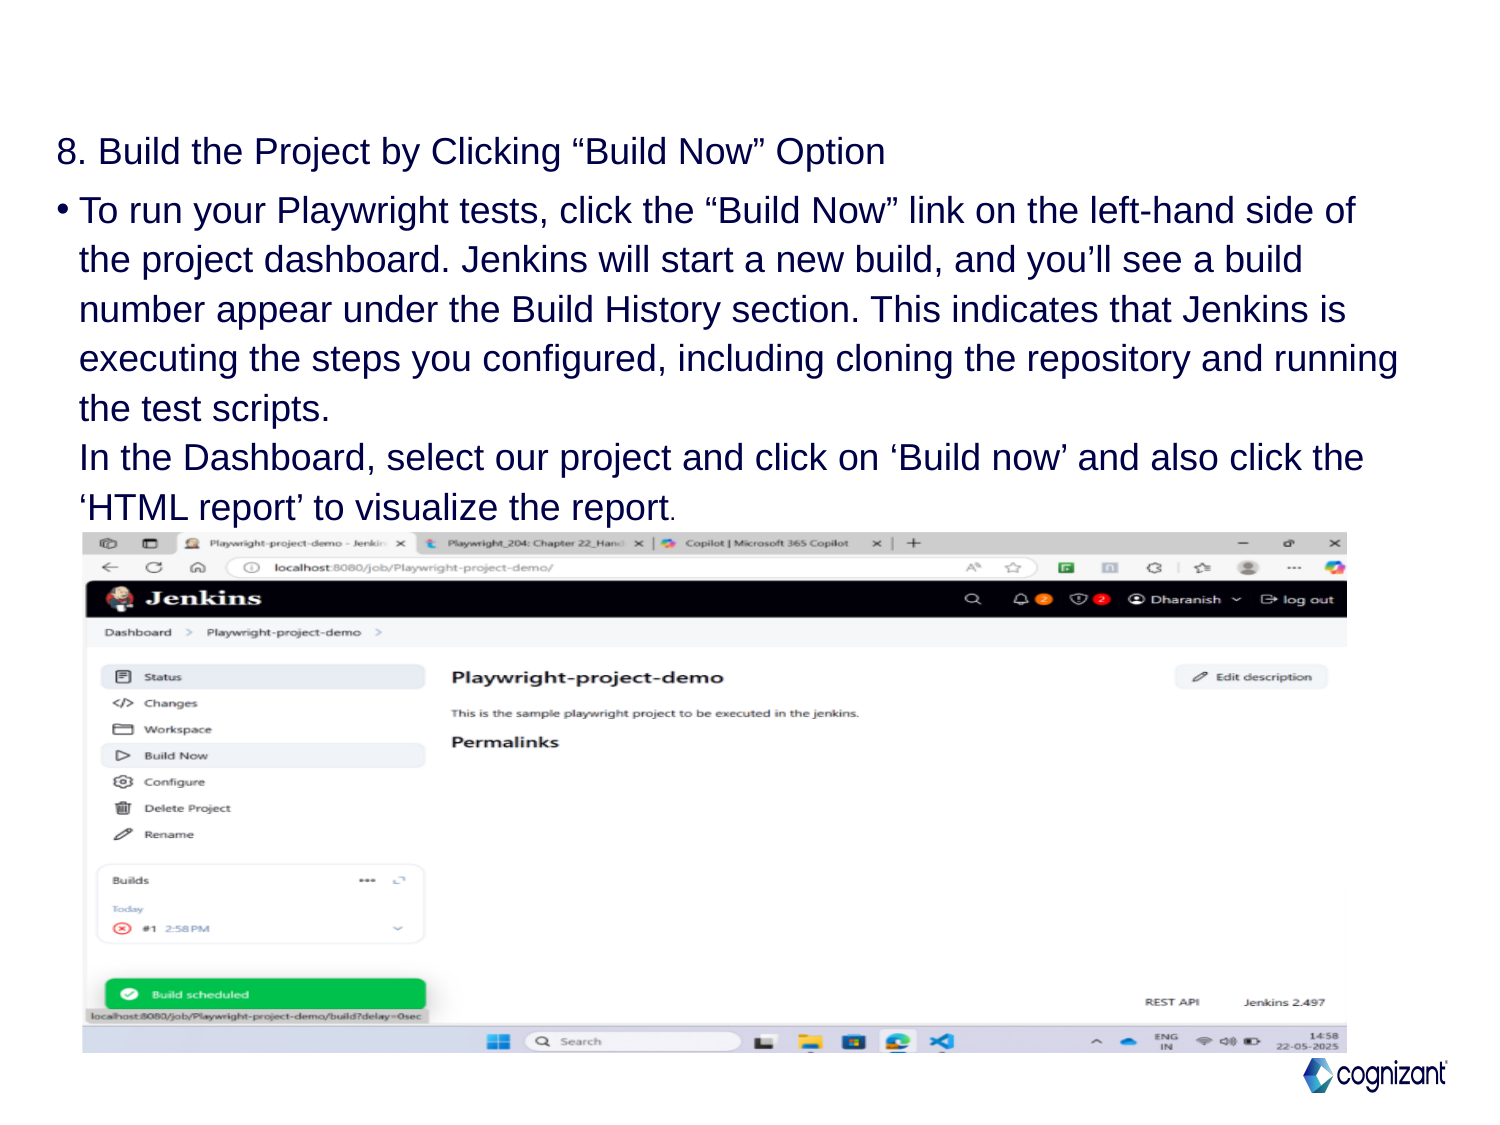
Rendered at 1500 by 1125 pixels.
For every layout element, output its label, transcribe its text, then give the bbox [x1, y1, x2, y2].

picture [80, 529, 1347, 1053]
picture [1303, 1058, 1448, 1093]
list 8. Build the Project by Clicking “Build Now” Option To run your Playwright tests, click the “Build Now” link on the left-hand side of the project dashboard. Jenkins will start a new build, and you’ll see a build number appear under the Build History section. This indicates that Jenkins is executing the steps you configured, including cloning the repository and running the test scripts. In the Dashboard, select our project and click on ‘Build now’ and also click the ‘HTML report’ to visualize the report. [56, 122, 1419, 1003]
